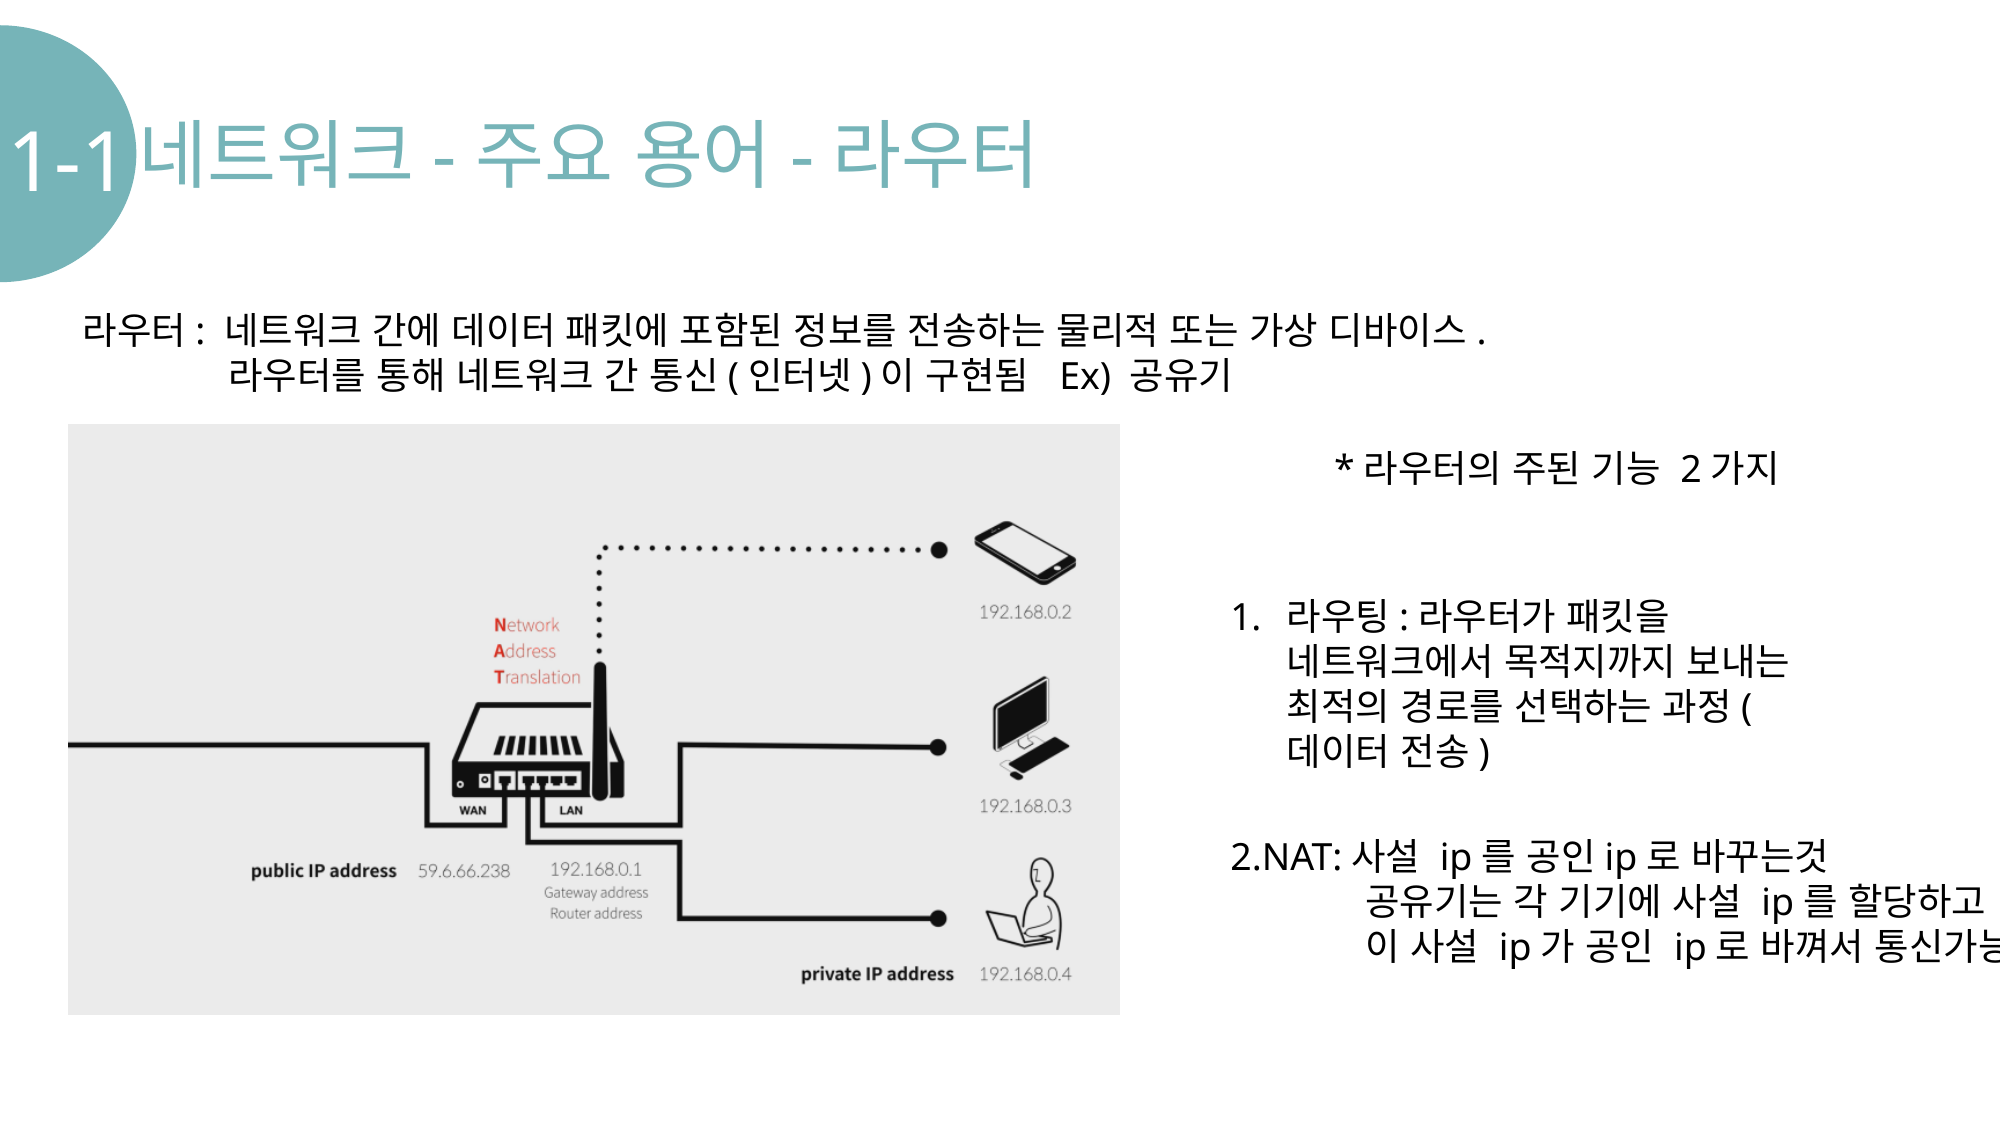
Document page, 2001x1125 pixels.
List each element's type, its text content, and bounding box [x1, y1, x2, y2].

text_box *라우터의 주된 기능 2가지 [1319, 437, 1946, 498]
text_box 1-1 [0, 100, 144, 216]
text_box 2.NAT:사설 ip를 공인ip로 바꾸는것 공유기는 각 기기에 사설 ip를 할당하고 이 사설 ip가 공인 ip로 바껴서 통신가능 [1215, 825, 2000, 975]
text_box 라우터: 네트워크 간에 데이터 패킷에 포함된 정보를 전송하는 물리적 또는 가상 디바이스. 라우터를 통해 네트워크 간 통신(인터넷)이 구현됨 Ex) 공유기 [68, 299, 1629, 450]
text_box 라우팅:라우터가 패킷을 네트워크에서 목적지까지 보내는 최적의 경로를 선택하는 과정(데이터 전송) [1215, 585, 1872, 781]
picture [68, 424, 1120, 1015]
text_box 네트워크-주요 용어-라우터 [124, 100, 1055, 206]
